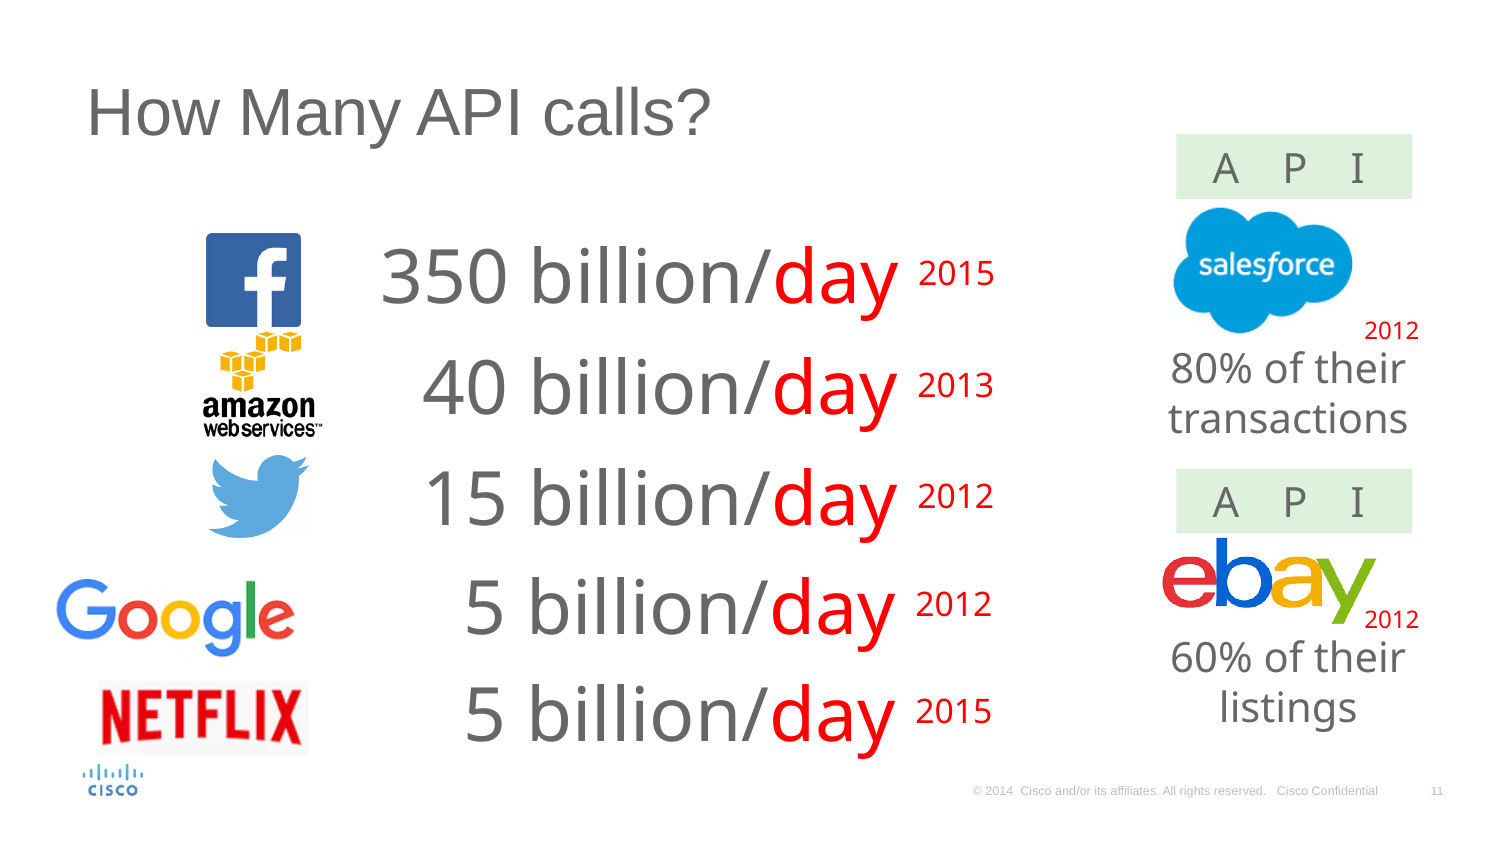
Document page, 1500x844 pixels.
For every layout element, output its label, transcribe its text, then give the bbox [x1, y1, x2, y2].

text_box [53, 551, 1023, 665]
picture [77, 758, 149, 803]
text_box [197, 321, 1023, 450]
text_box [208, 456, 1023, 550]
title How Many API calls? [71, 55, 1441, 176]
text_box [206, 220, 1020, 320]
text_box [98, 670, 1023, 766]
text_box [1154, 133, 1442, 451]
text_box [1154, 468, 1442, 740]
